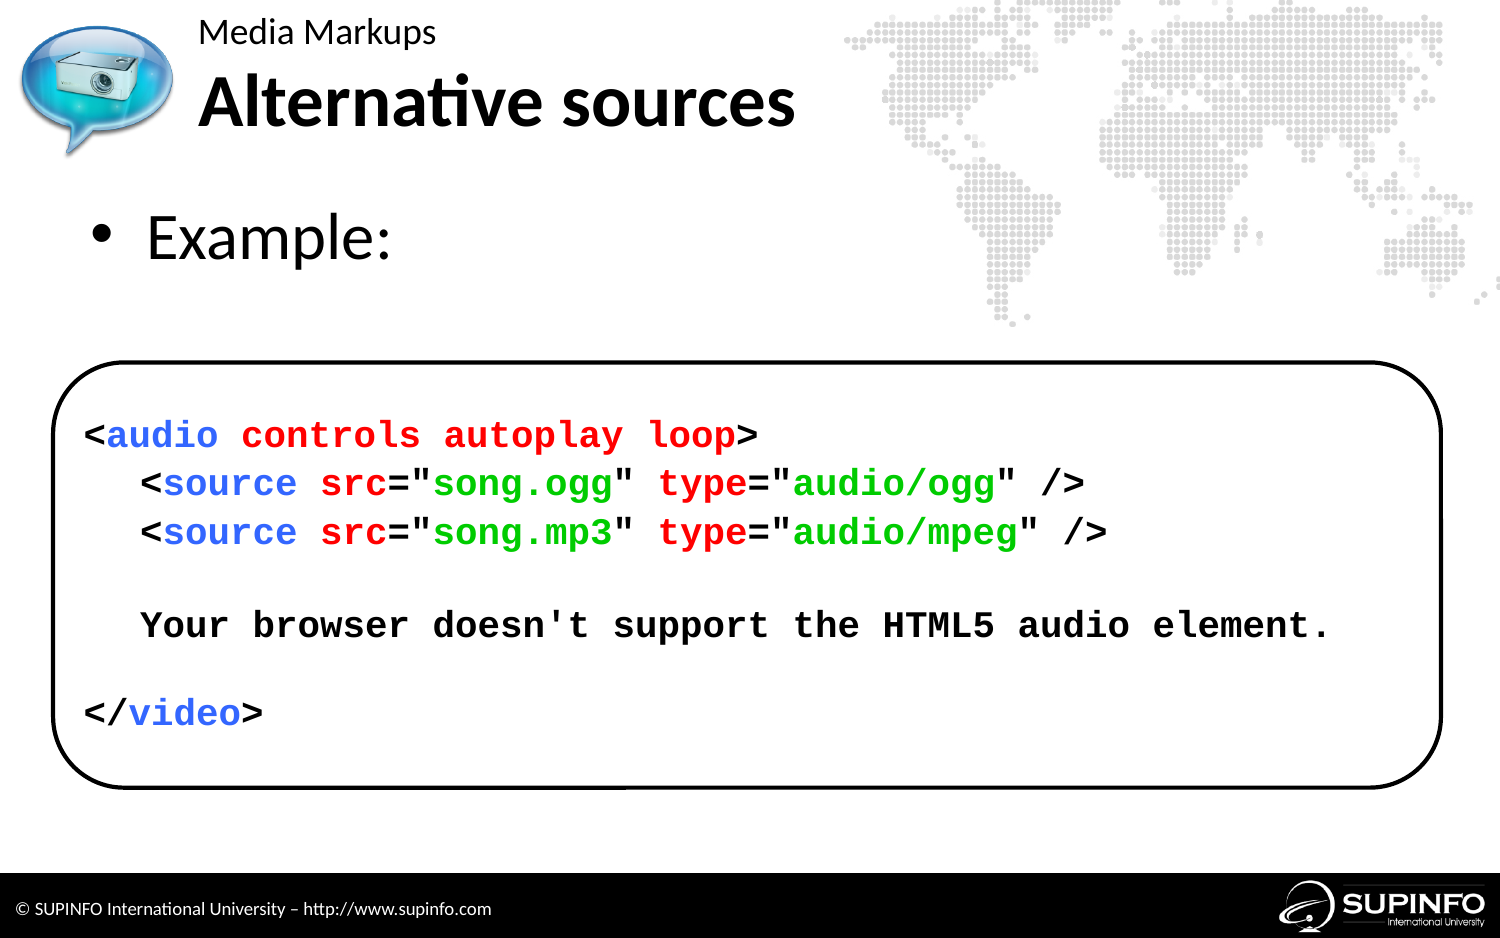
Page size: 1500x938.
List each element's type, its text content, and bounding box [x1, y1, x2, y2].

list Example: [74, 184, 1460, 880]
picture [17, 19, 179, 162]
text_box <audio controls autoplay loop> <source src="song.ogg" type="audio/ogg" /> <source src="song.mp3" type="audio/mpeg" /> Your browser doesn't support the HTML5 audio element. </video> [50, 360, 1444, 790]
text_box Alternative sources [183, 56, 1459, 138]
text_box Media Markups [183, 0, 1459, 56]
picture [844, 0, 1500, 327]
picture [1269, 870, 1494, 938]
